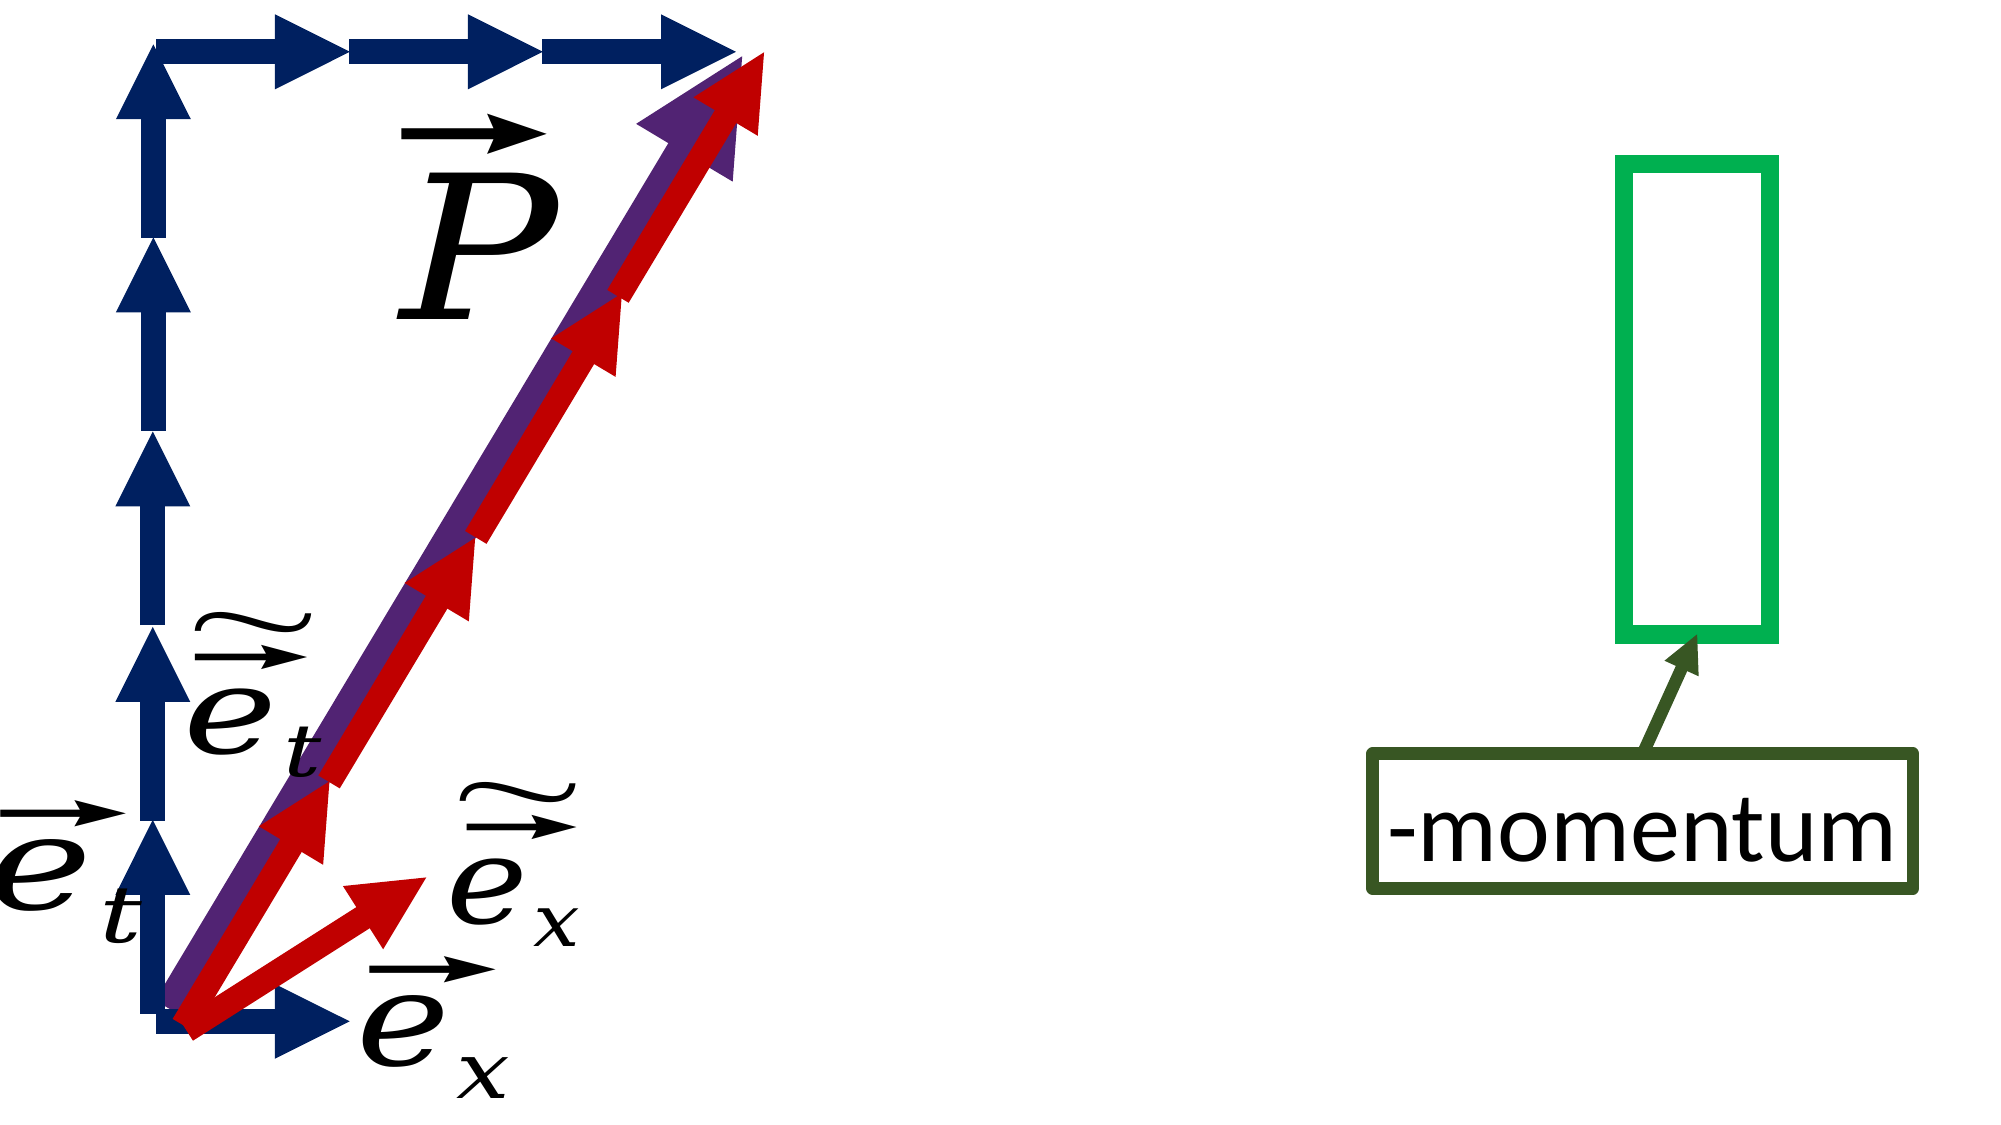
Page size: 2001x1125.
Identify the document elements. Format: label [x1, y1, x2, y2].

text_box [152, 44, 164, 1022]
text_box [164, 32, 691, 1046]
text_box [736, 56, 743, 1010]
text_box [1338, 163, 1948, 890]
text_box [691, 44, 736, 1022]
